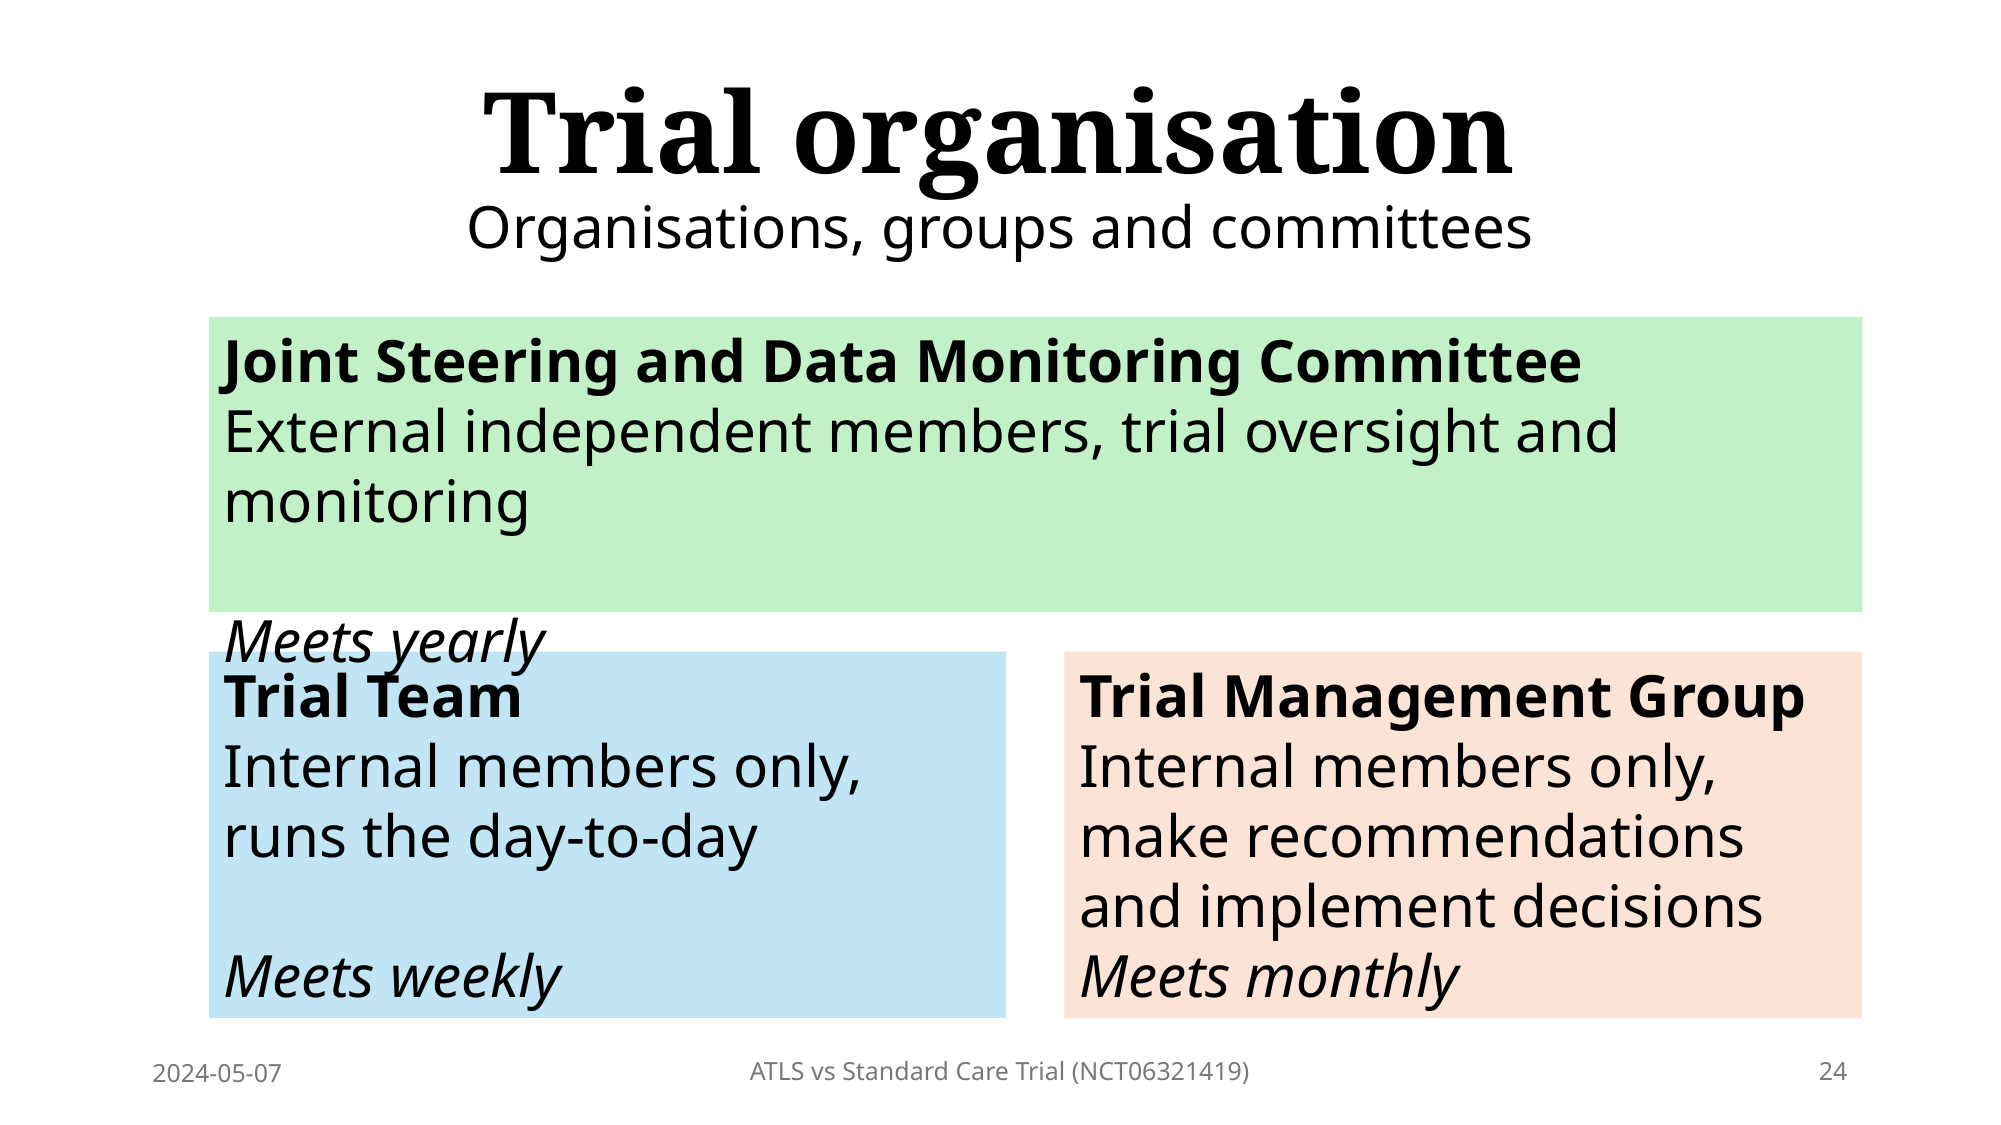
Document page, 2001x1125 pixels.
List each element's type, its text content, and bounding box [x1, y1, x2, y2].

title Trial organisation Organisations, groups and committees [137, 59, 1863, 278]
text_box Trial Management Group Internal members only, make recommendations and implement decisions Meets monthly [1064, 651, 1862, 1018]
footer ATLS vs Standard Care Trial (NCT06321419) [662, 1042, 1338, 1103]
text_box Joint Steering and Data Monitoring Committee External independent members, trial oversight and monitoring Meets yearly [208, 316, 1863, 613]
text_box Trial Team Internal members only, runs the day-to-day Meets weekly [208, 651, 1007, 1018]
slide_number 24 [1412, 1042, 1863, 1103]
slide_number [137, 1042, 588, 1103]
